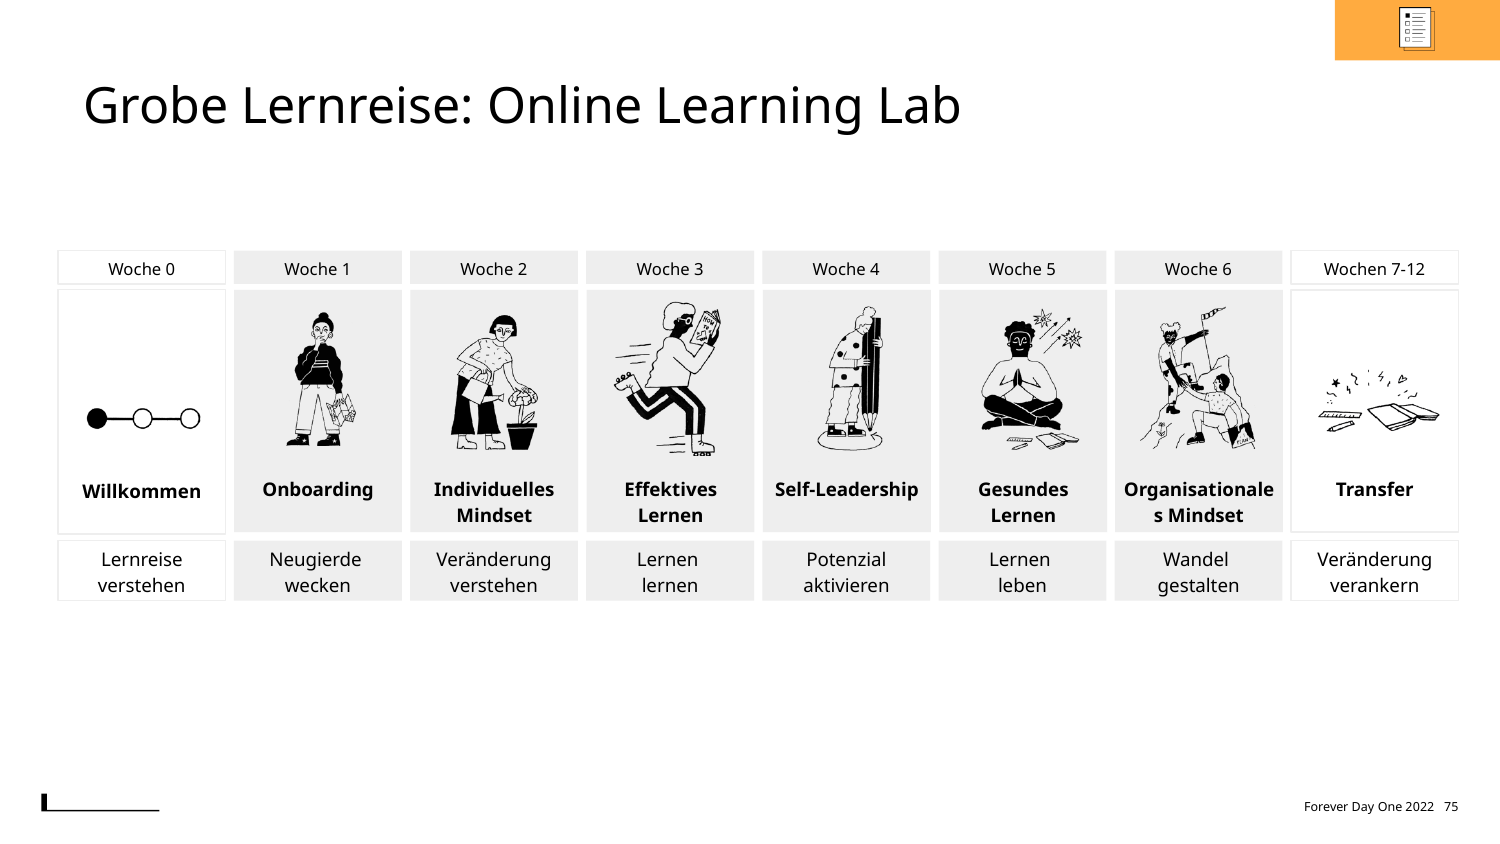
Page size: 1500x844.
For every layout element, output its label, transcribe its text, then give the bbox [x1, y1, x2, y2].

text_box Organisationales Mindset [1115, 289, 1283, 533]
text_box Gesundes Lernen [939, 289, 1108, 533]
text_box Grobe Lernreise: Online Learning Lab [41, 31, 1341, 227]
text_box Woche 1 [233, 250, 402, 284]
text_box Potenzial aktivieren [762, 540, 931, 601]
text_box Onboarding [234, 289, 402, 533]
text_box Willkommen [57, 289, 226, 534]
picture [1300, 349, 1451, 460]
text_box Neugierde wecken [233, 540, 402, 601]
text_box Woche 3 [586, 250, 755, 284]
text_box Effektives Lernen [586, 289, 755, 533]
text_box Transfer [1290, 289, 1459, 533]
text_box Wandel gestalten [1114, 540, 1283, 601]
text_box Woche 4 [762, 250, 931, 284]
picture [1137, 304, 1261, 460]
text_box Veränderung verstehen [410, 540, 578, 601]
text_box Lernen leben [938, 540, 1107, 601]
text_box Individuelles Mindset [410, 289, 579, 533]
picture [966, 300, 1089, 456]
text_box [41, 793, 160, 812]
text_box Woche 6 [1114, 250, 1283, 284]
text_box Lernen lernen [586, 540, 755, 601]
picture [73, 396, 211, 442]
text_box Veränderung verankern [1290, 540, 1459, 601]
picture [805, 300, 899, 456]
text_box Lernreise verstehen [57, 540, 226, 601]
text_box Self-Leadership [762, 289, 931, 533]
picture [264, 309, 372, 446]
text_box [1334, 0, 1500, 61]
picture [605, 300, 728, 456]
text_box Woche 0 [57, 250, 226, 284]
text_box Wochen 7-12 [1290, 250, 1459, 284]
picture [434, 300, 557, 456]
text_box Woche 5 [938, 250, 1107, 284]
slide_number Forever Day One 2022 75 [1170, 790, 1459, 825]
text_box Woche 2 [410, 250, 578, 284]
